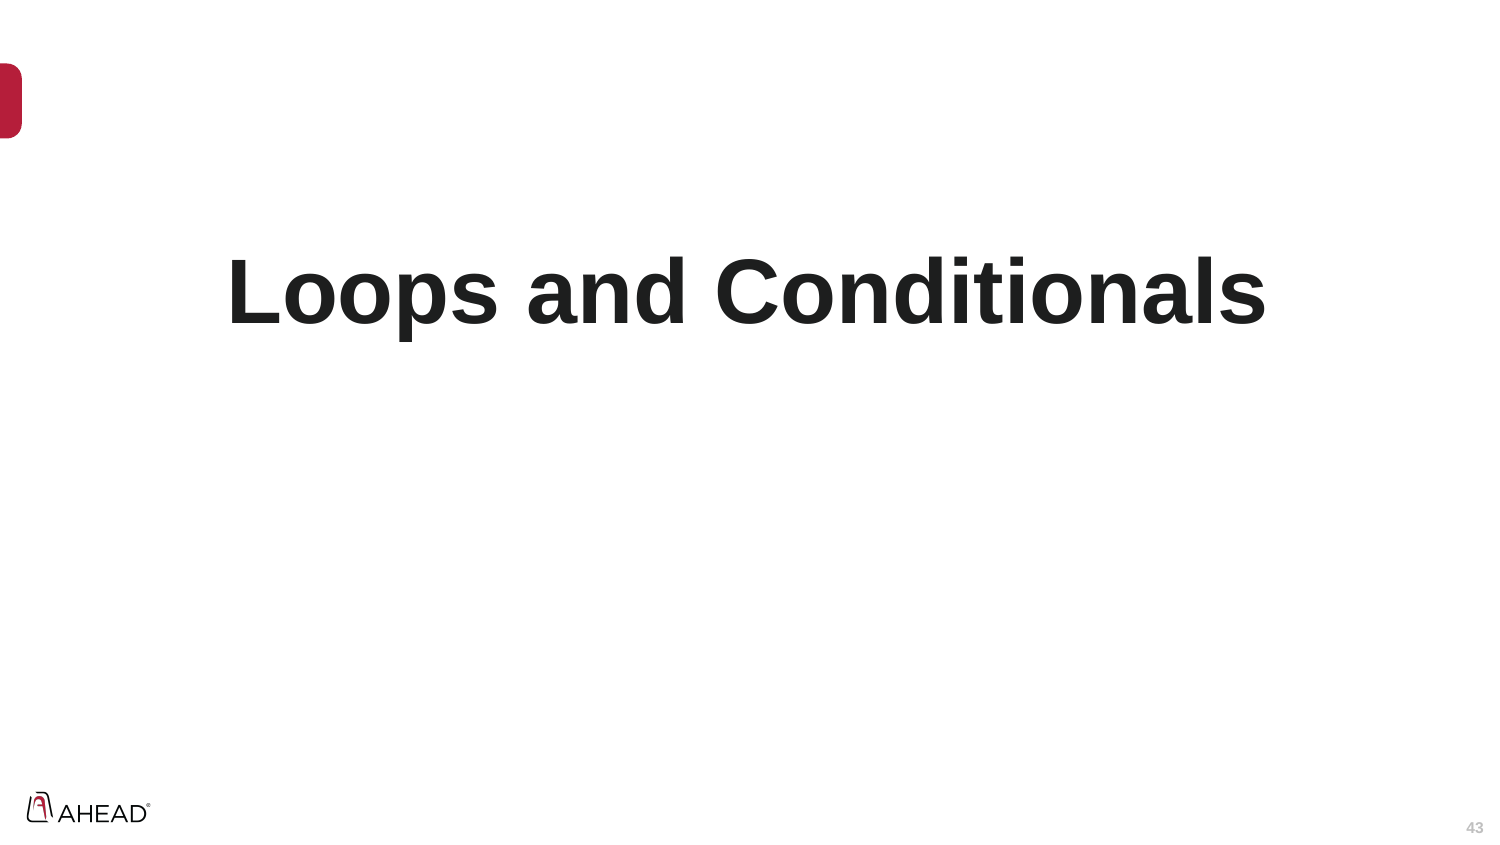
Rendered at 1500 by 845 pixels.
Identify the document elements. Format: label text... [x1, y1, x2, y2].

list Loops and Conditionals [45, 224, 1451, 763]
picture [26, 790, 151, 824]
